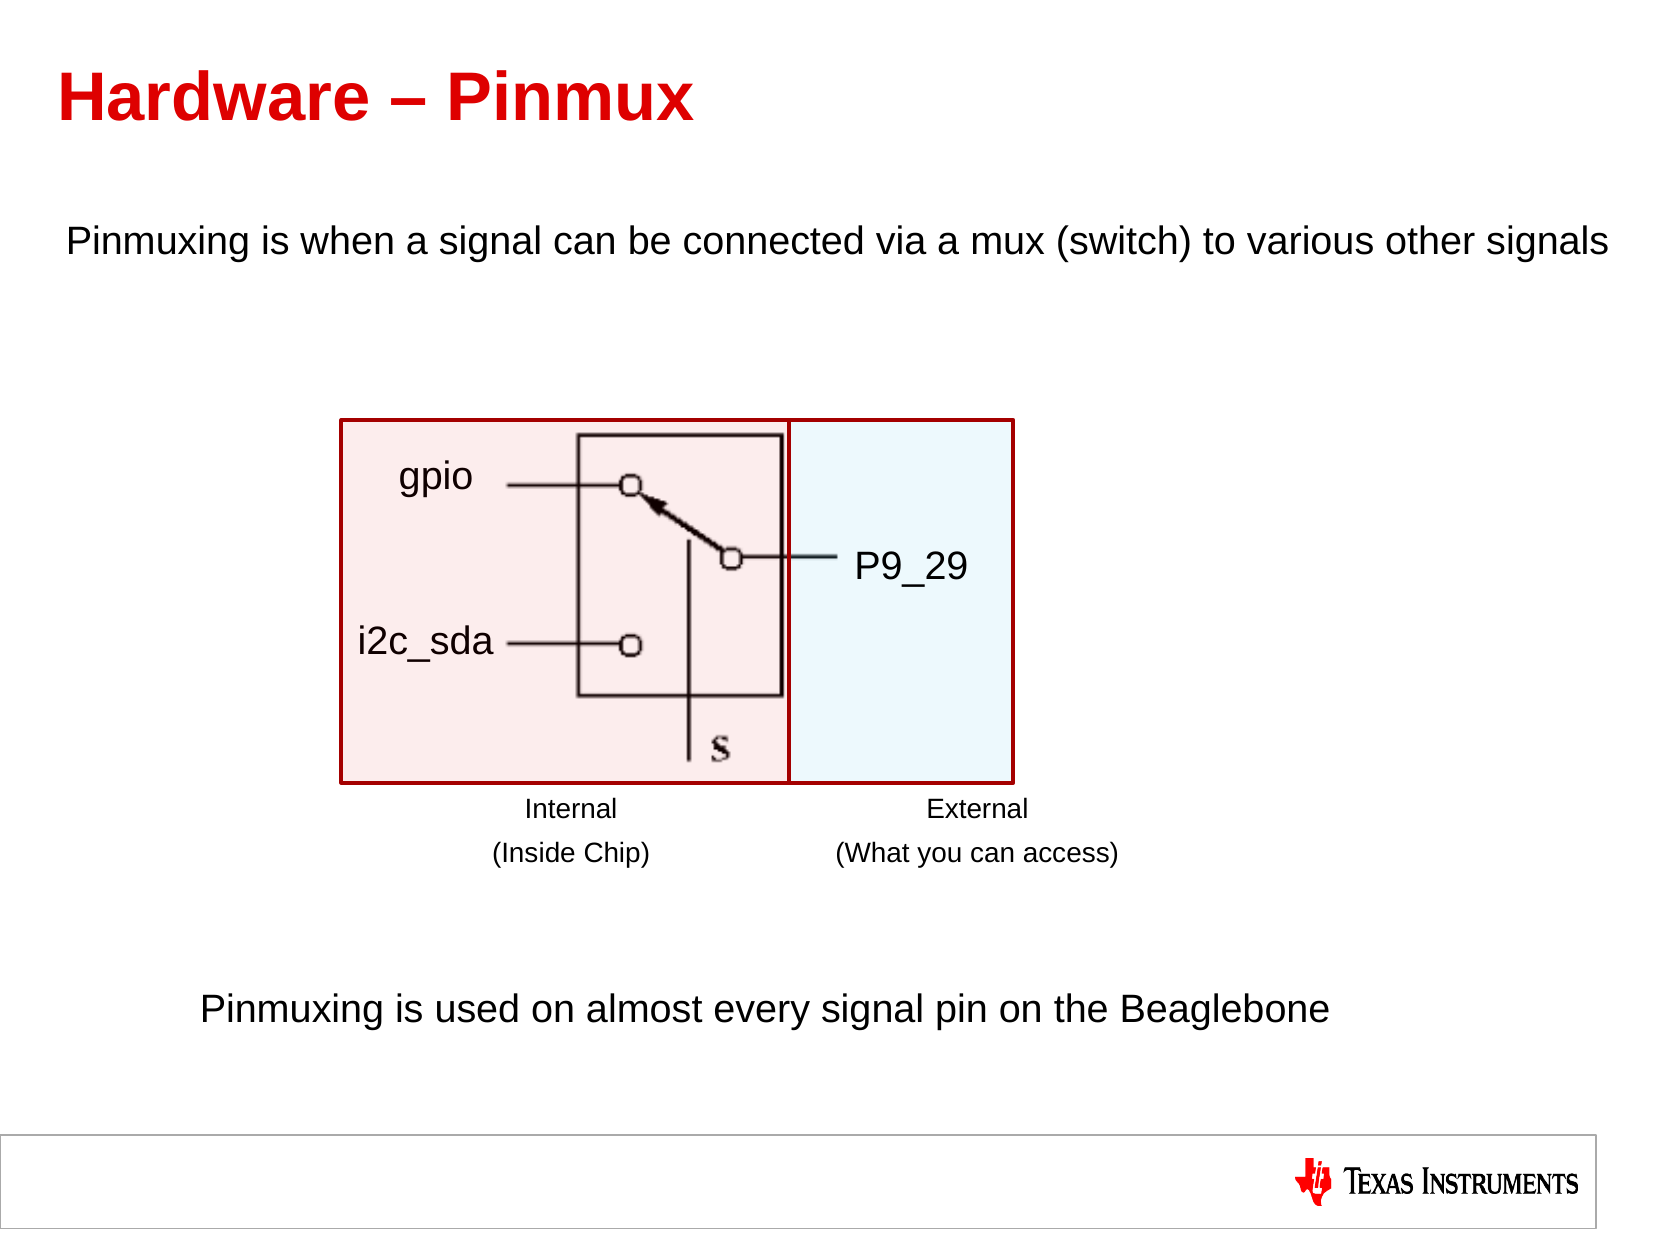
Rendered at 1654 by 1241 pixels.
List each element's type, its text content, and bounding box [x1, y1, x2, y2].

list Internal (Inside Chip) [382, 785, 760, 876]
text_box External (What you can access) [789, 782, 1166, 876]
text_box [339, 418, 421, 785]
text_box [917, 418, 1015, 782]
picture [426, 344, 912, 784]
title Hardware – Pinmux [41, 25, 1614, 174]
text_box P9_29 [917, 532, 984, 595]
text_box Pinmuxing is when a signal can be connected via a mux (switch) to various other signals [51, 207, 1626, 270]
text_box Pinmuxing is used on almost every signal pin on the Beaglebone [184, 975, 1347, 1039]
picture [1295, 1158, 1578, 1206]
